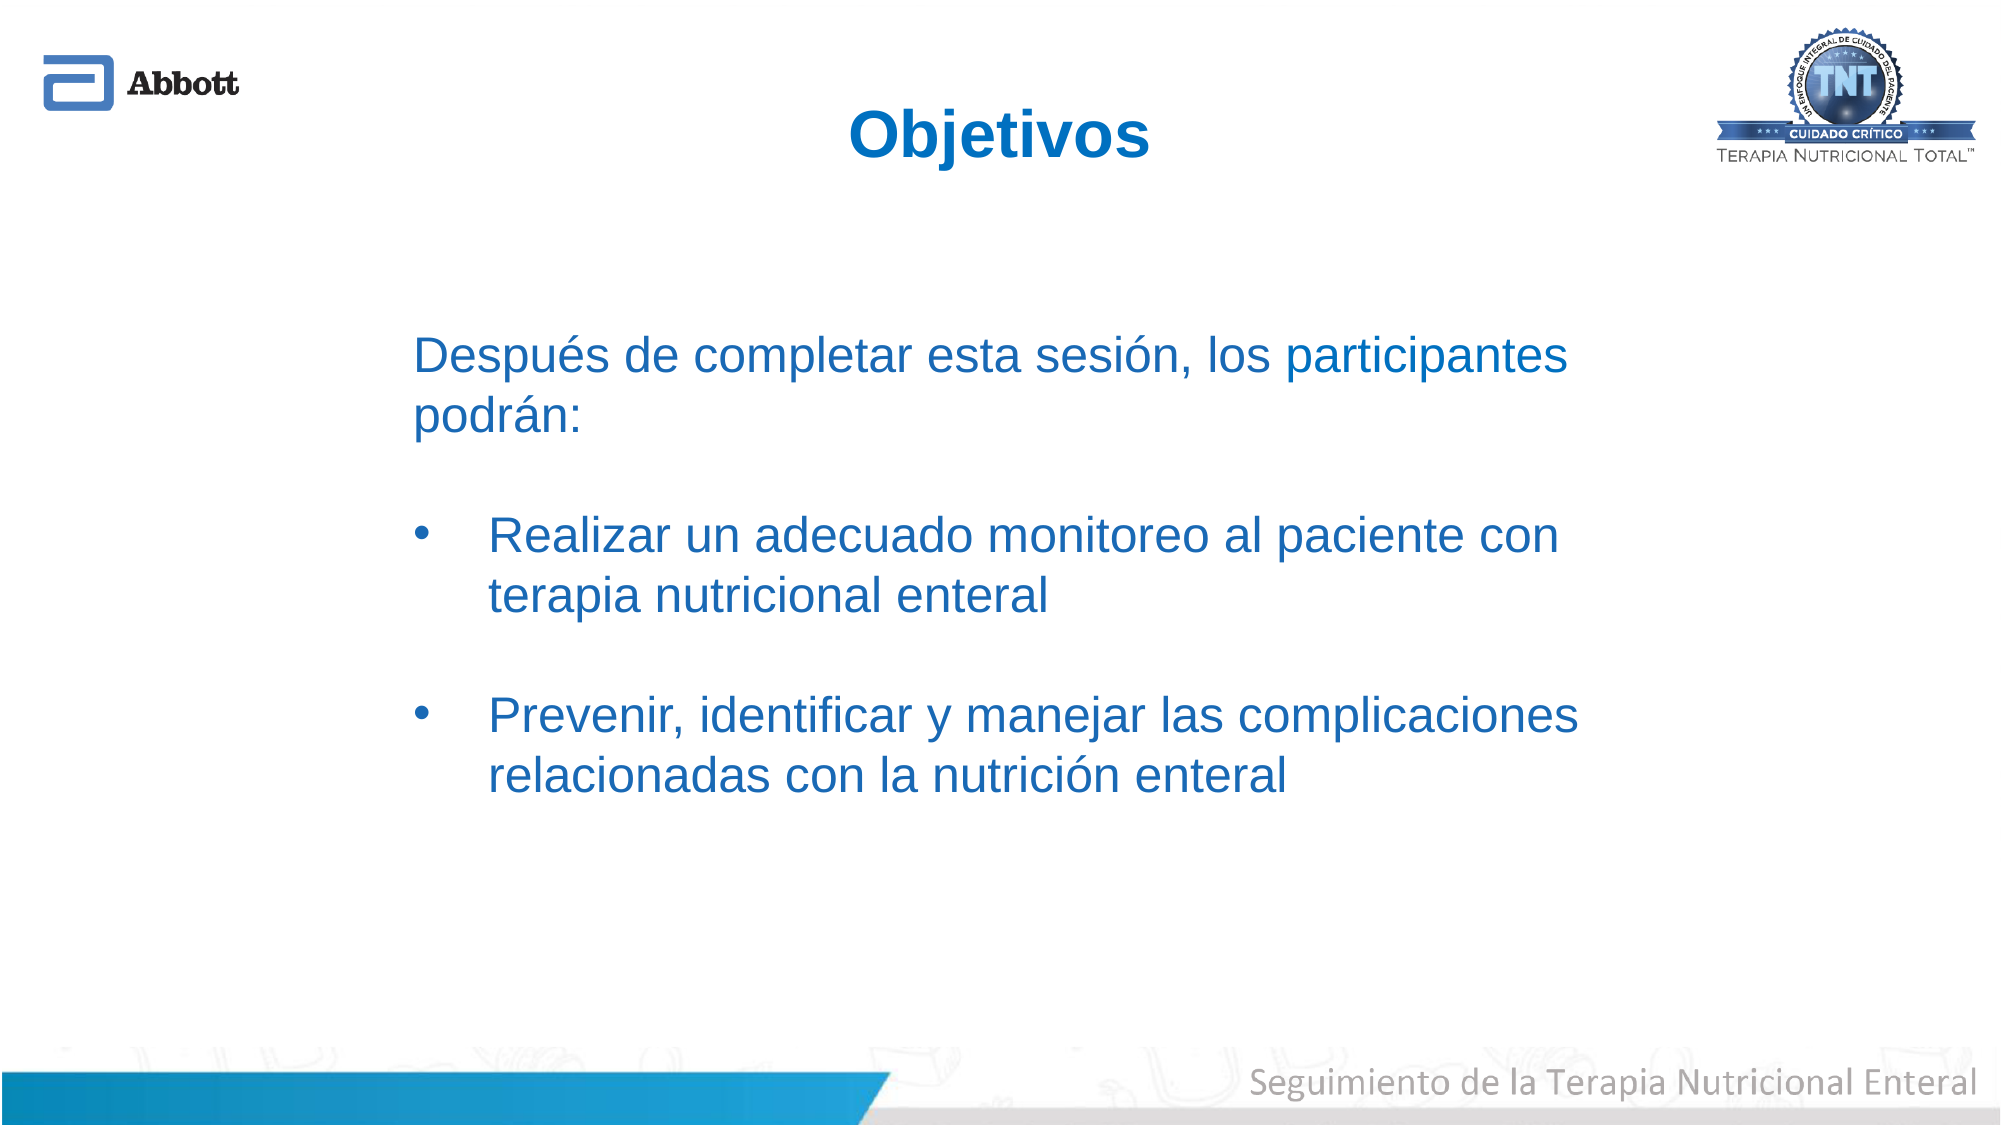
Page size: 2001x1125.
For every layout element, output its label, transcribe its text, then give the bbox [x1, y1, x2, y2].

title Objetivos [137, 27, 1863, 246]
text_box Después de completar esta sesión, los participantes podrán: Realizar un adecuado monitoreo al paciente con terapia nutricional enteral Prevenir, identificar y manejar las complicaciones relacionadas con la nutrición enteral [398, 314, 1602, 903]
picture [0, 0, 2001, 1125]
